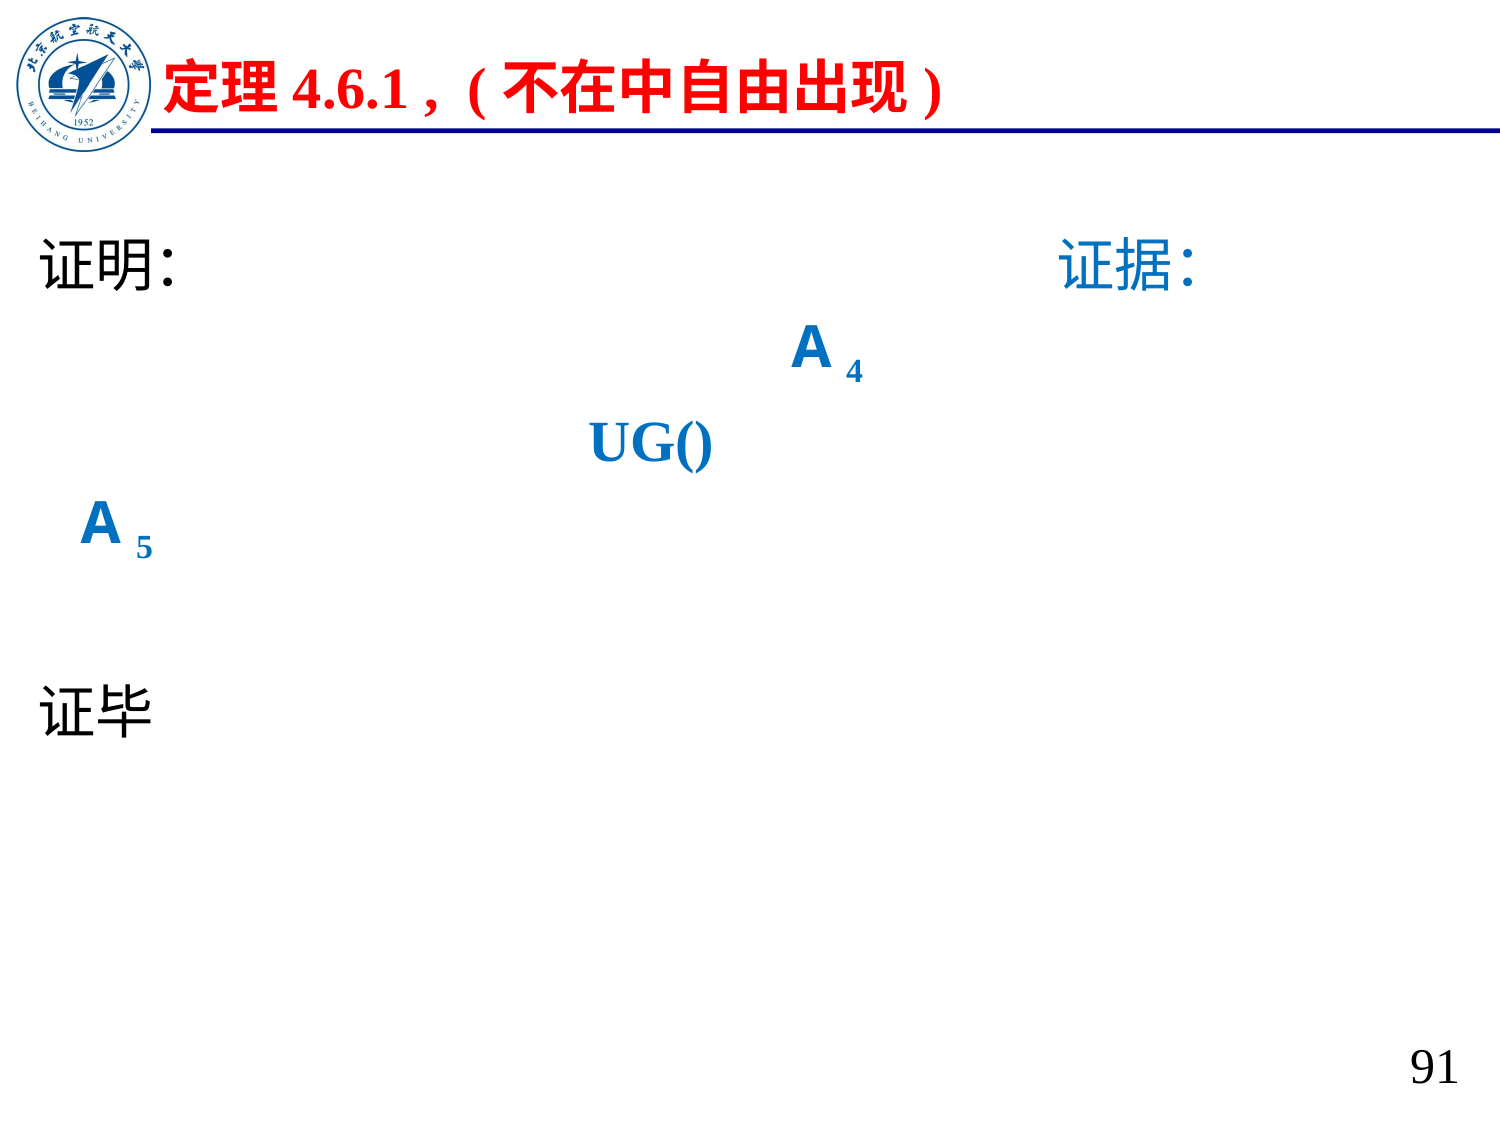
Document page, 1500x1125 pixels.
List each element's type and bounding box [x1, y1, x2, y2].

picture [16, 17, 151, 152]
